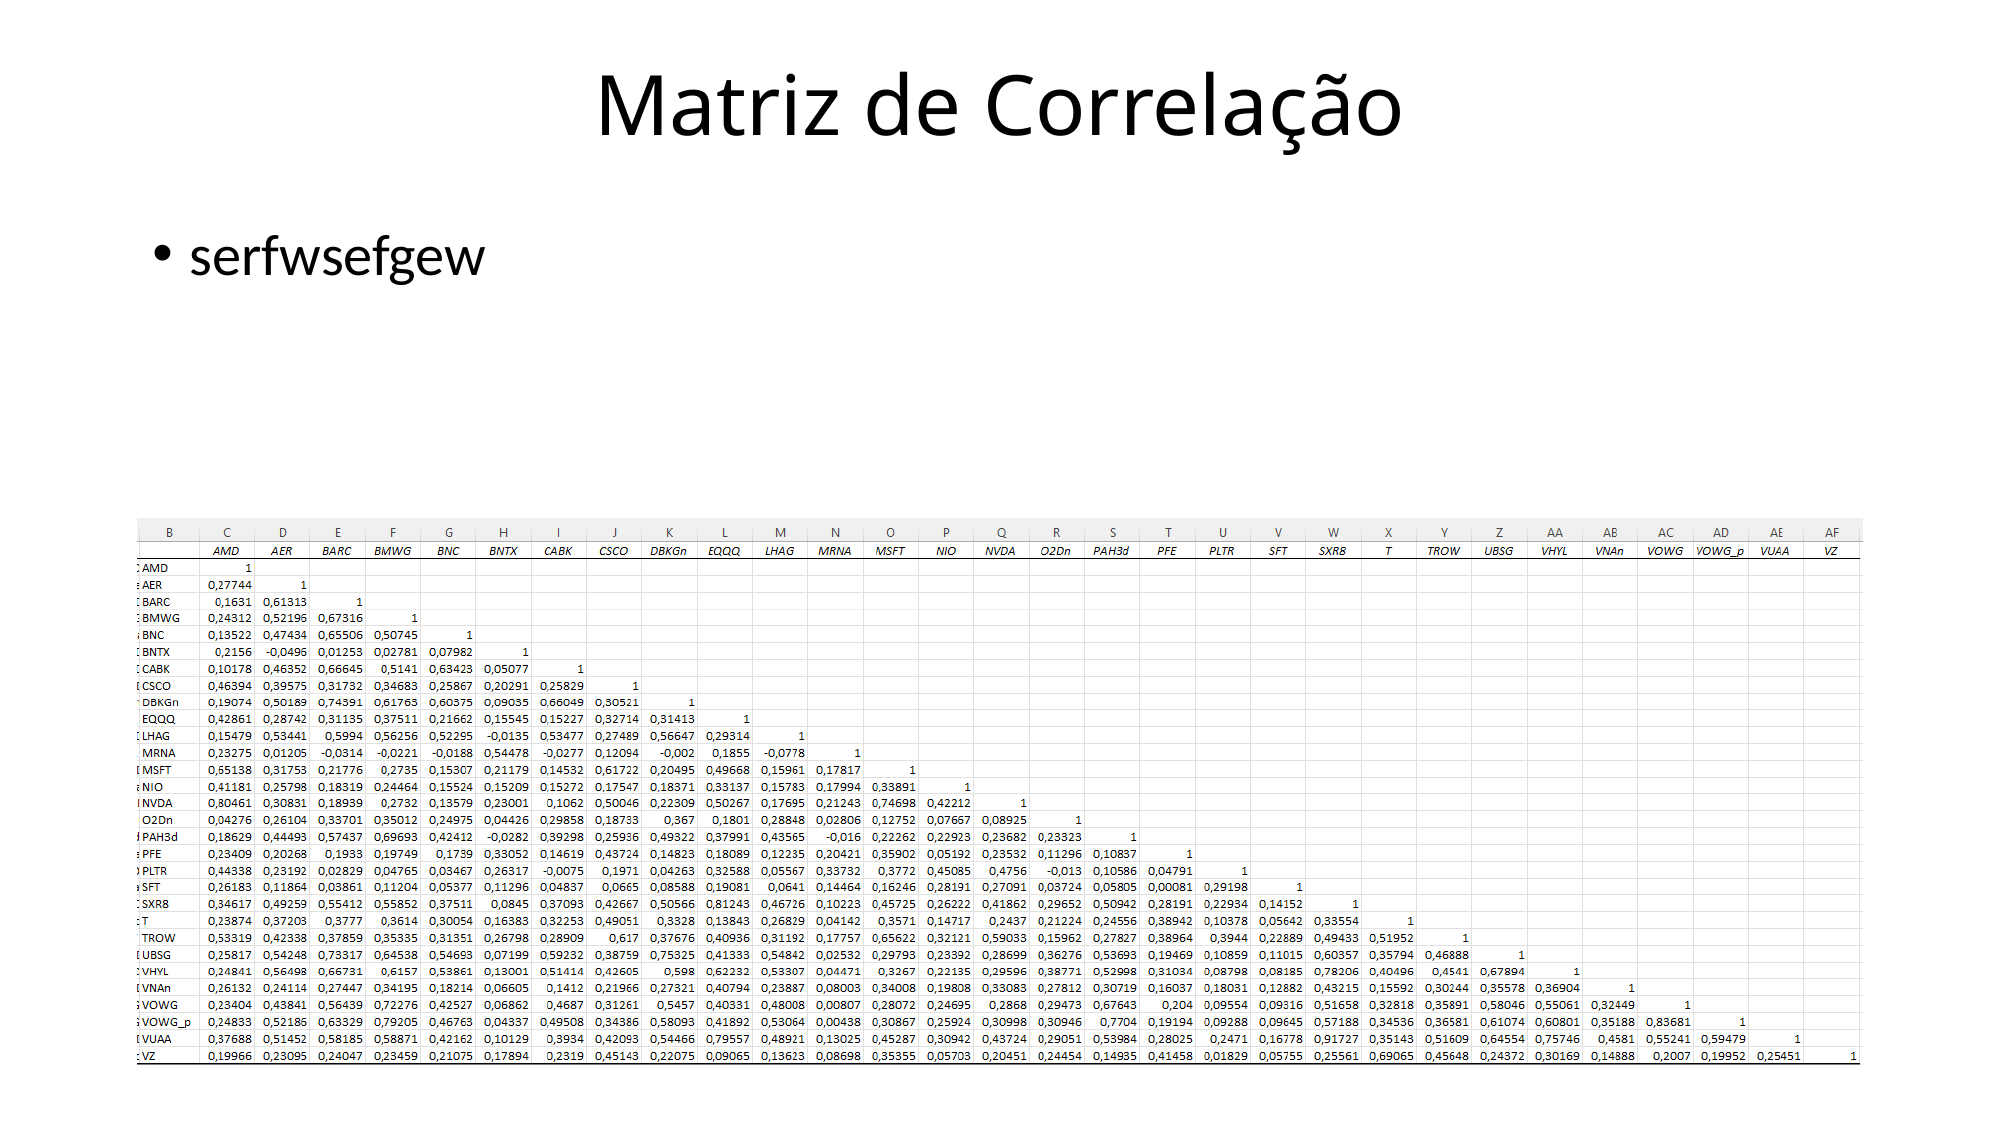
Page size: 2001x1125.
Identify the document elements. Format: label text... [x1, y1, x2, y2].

picture [137, 518, 1863, 1065]
title Matriz de Correlação [137, 0, 1863, 218]
list serfwsefgew [137, 218, 1863, 456]
